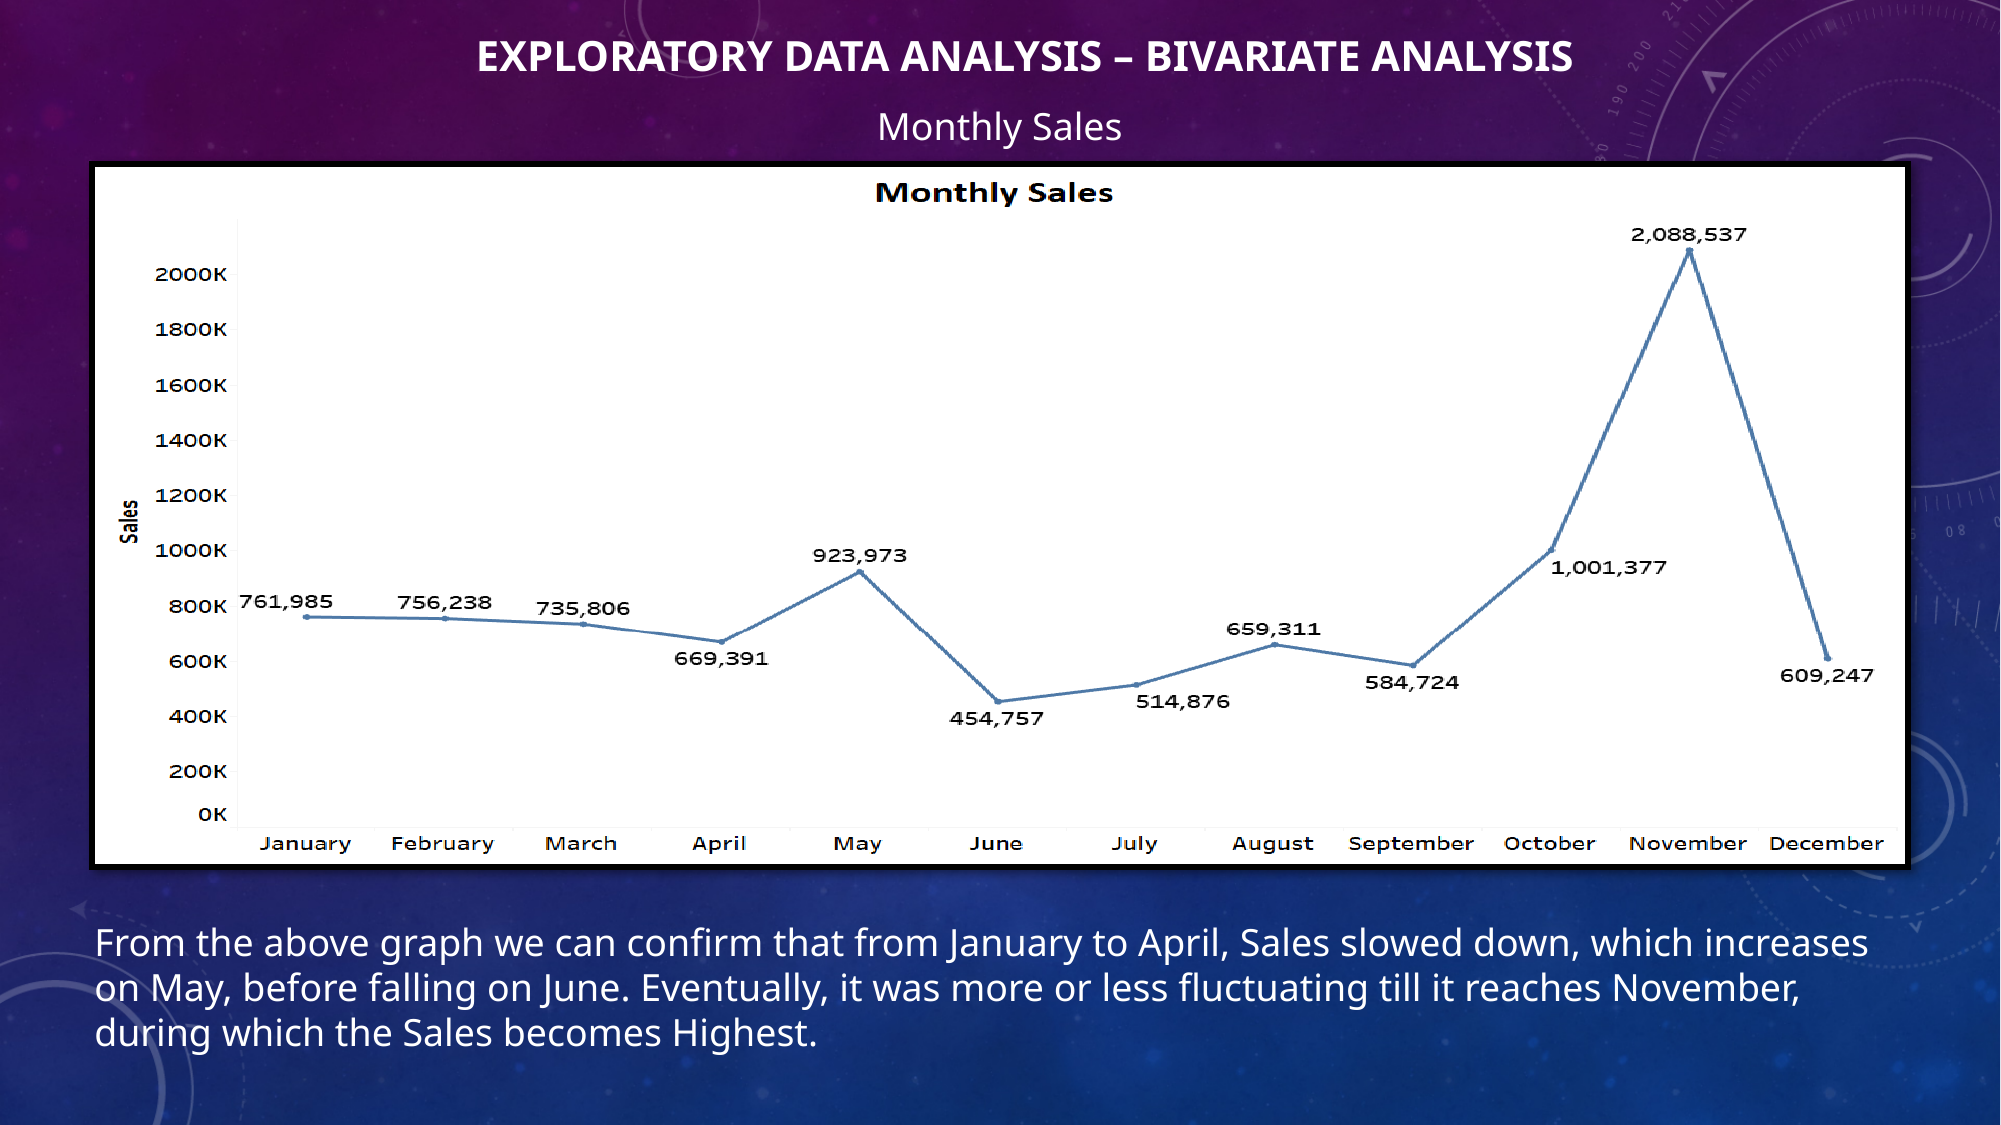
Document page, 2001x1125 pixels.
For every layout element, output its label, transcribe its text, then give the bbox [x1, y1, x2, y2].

text_box [193, 103, 1856, 158]
text_box From the above graph we can confirm that from January to April, Sales slowed down, which increases on May, before falling on June. Eventually, it was more or less fluctuating till it reaches November, during which the Sales becomes Highest. [79, 911, 1905, 1061]
text_box Monthly Sales [719, 96, 1281, 156]
picture [0, 0, 2001, 1125]
title Exploratory data analysis – Bivariate Analysis [193, 15, 1856, 94]
